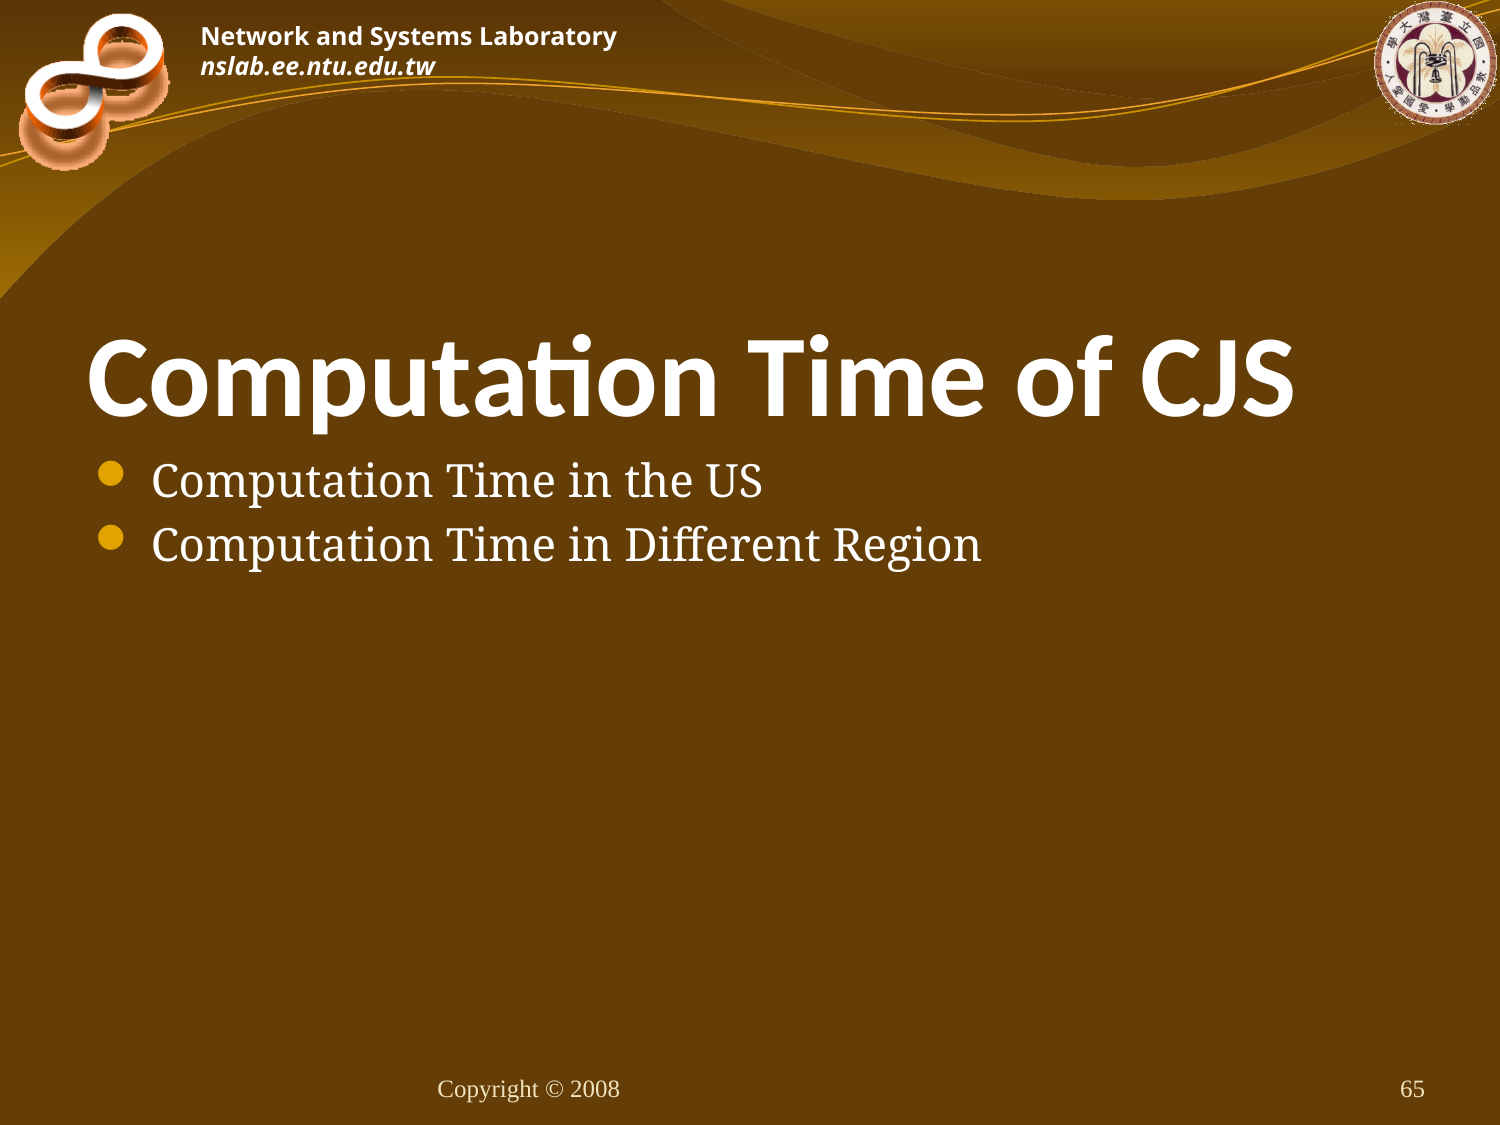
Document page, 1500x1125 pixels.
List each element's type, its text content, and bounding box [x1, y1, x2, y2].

slide_number 65 [1299, 1042, 1425, 1103]
title Computation Time of CJS [86, 216, 1376, 440]
list Computation Time in the US Computation Time in Different Region [86, 443, 1362, 823]
footer Copyright © 2008 [437, 1042, 988, 1103]
picture [0, 0, 188, 177]
picture [1371, 0, 1500, 125]
